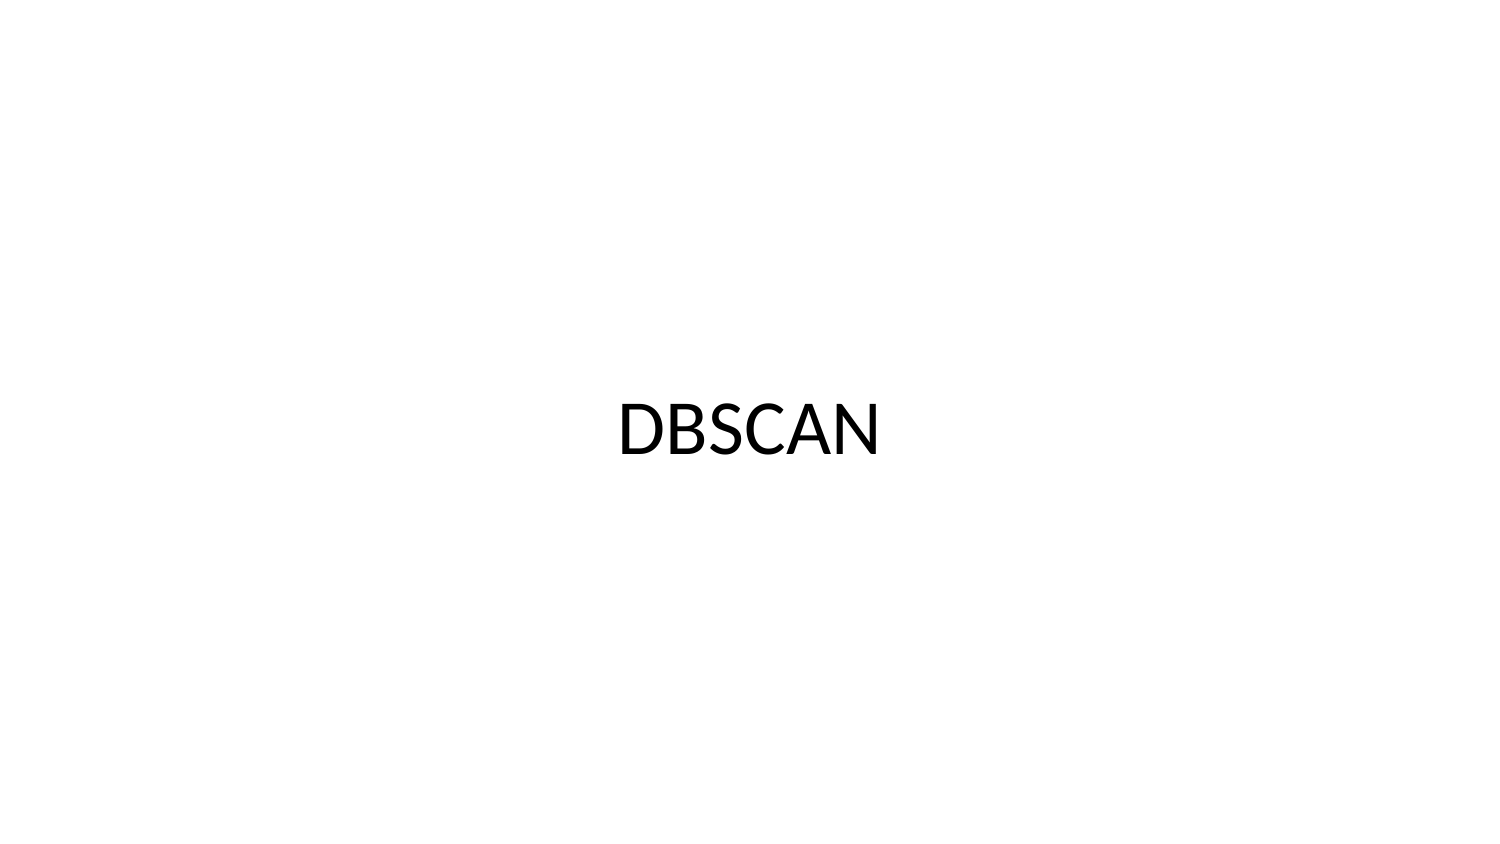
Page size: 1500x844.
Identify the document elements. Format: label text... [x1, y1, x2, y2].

text_box DBSCAN [356, 368, 1144, 478]
